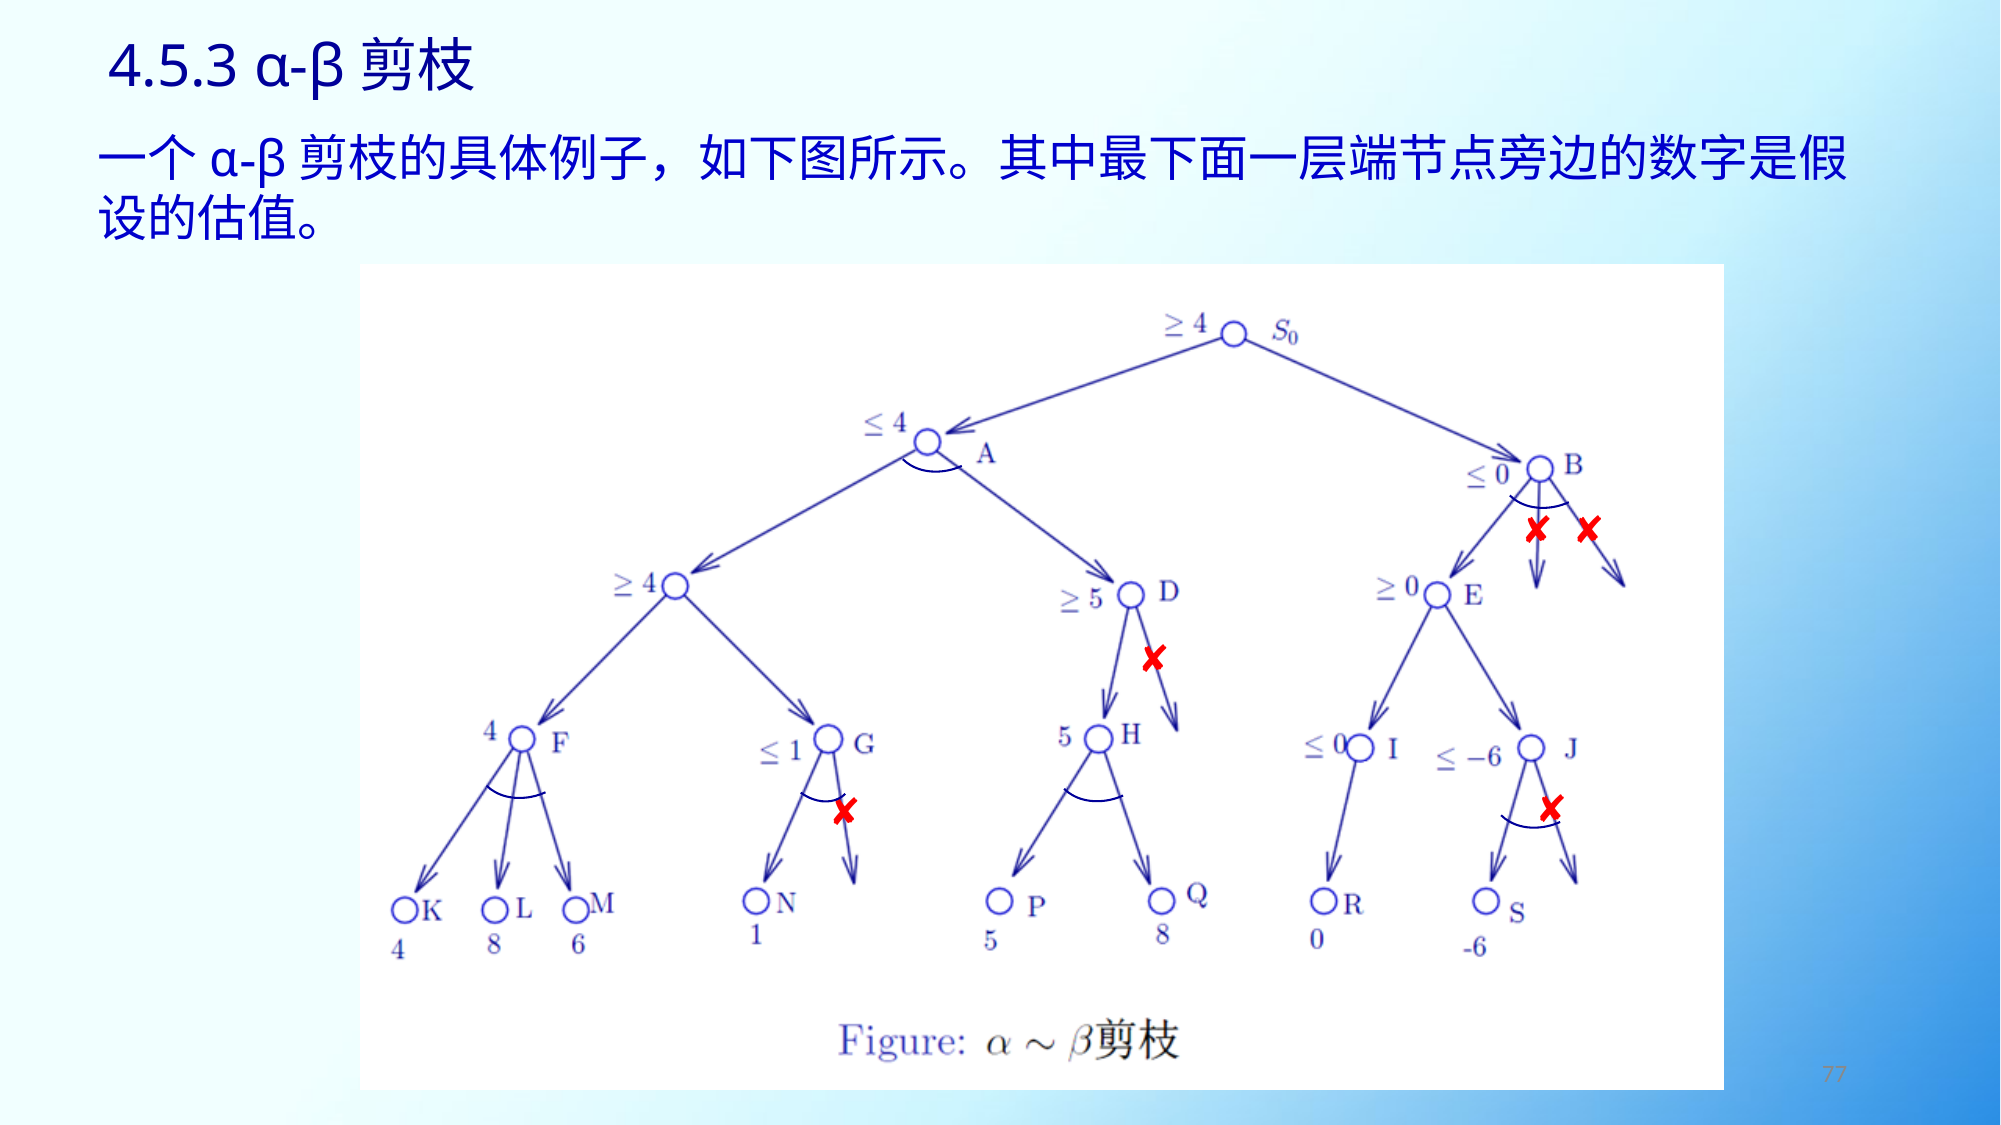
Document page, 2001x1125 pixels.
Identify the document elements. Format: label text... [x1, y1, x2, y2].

slide_number 77 [1412, 1042, 1863, 1103]
text_box 一个α-β剪枝的具体例子，如下图所示。其中最下面一层端节点旁边的数字是假设的估值。 [82, 118, 1904, 254]
text_box 4.5.3 α-β剪枝 [93, 21, 491, 106]
picture [0, 0, 2001, 1125]
